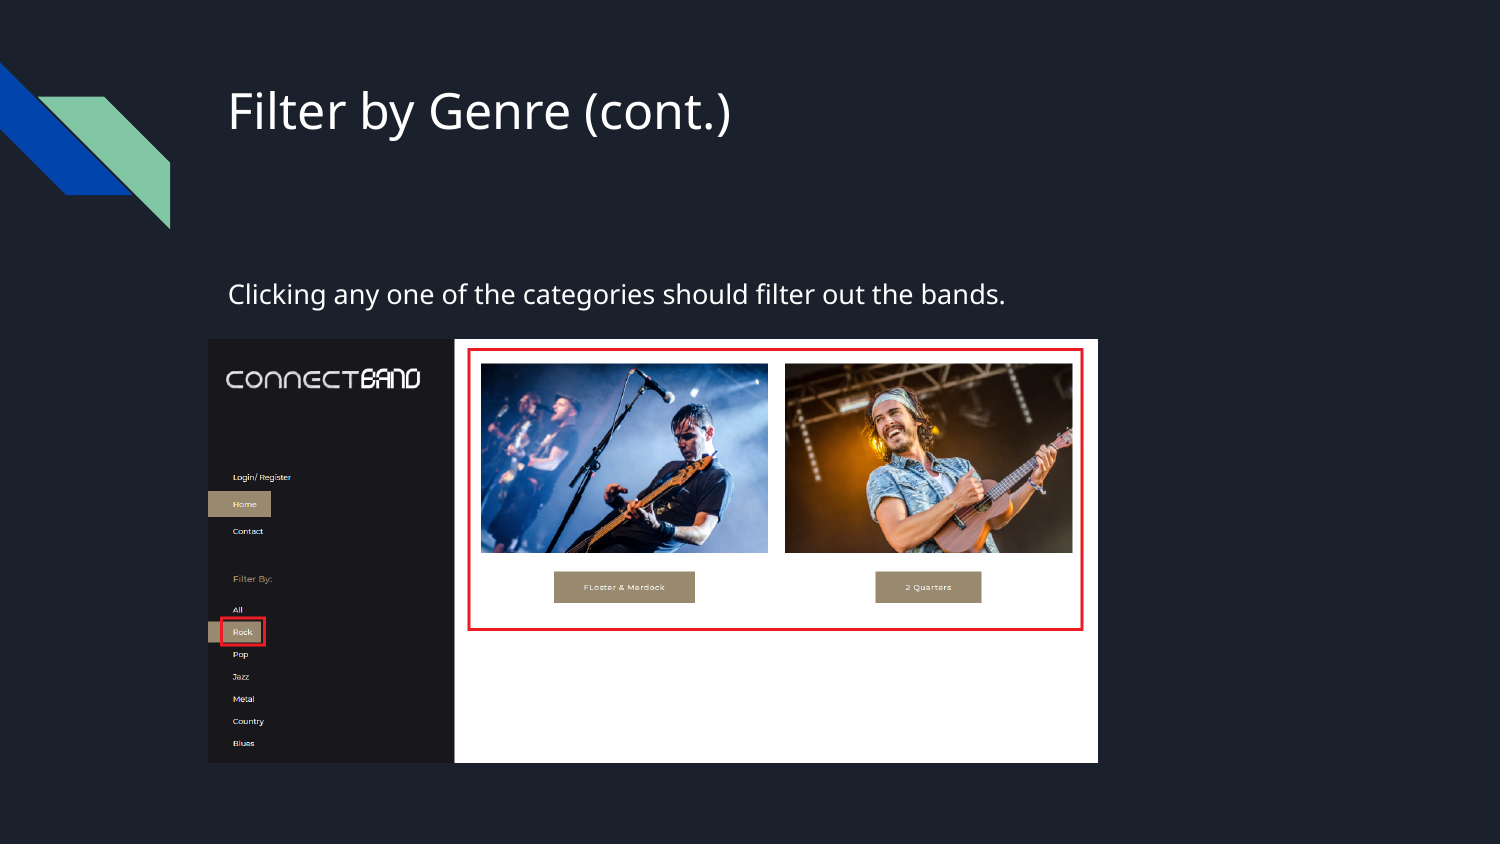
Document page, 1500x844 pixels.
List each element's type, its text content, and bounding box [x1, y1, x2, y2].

picture [208, 339, 1098, 764]
list Clicking any one of the categories should filter out the bands. [212, 257, 1368, 735]
title Filter by Genre (cont.) [212, 64, 1368, 215]
